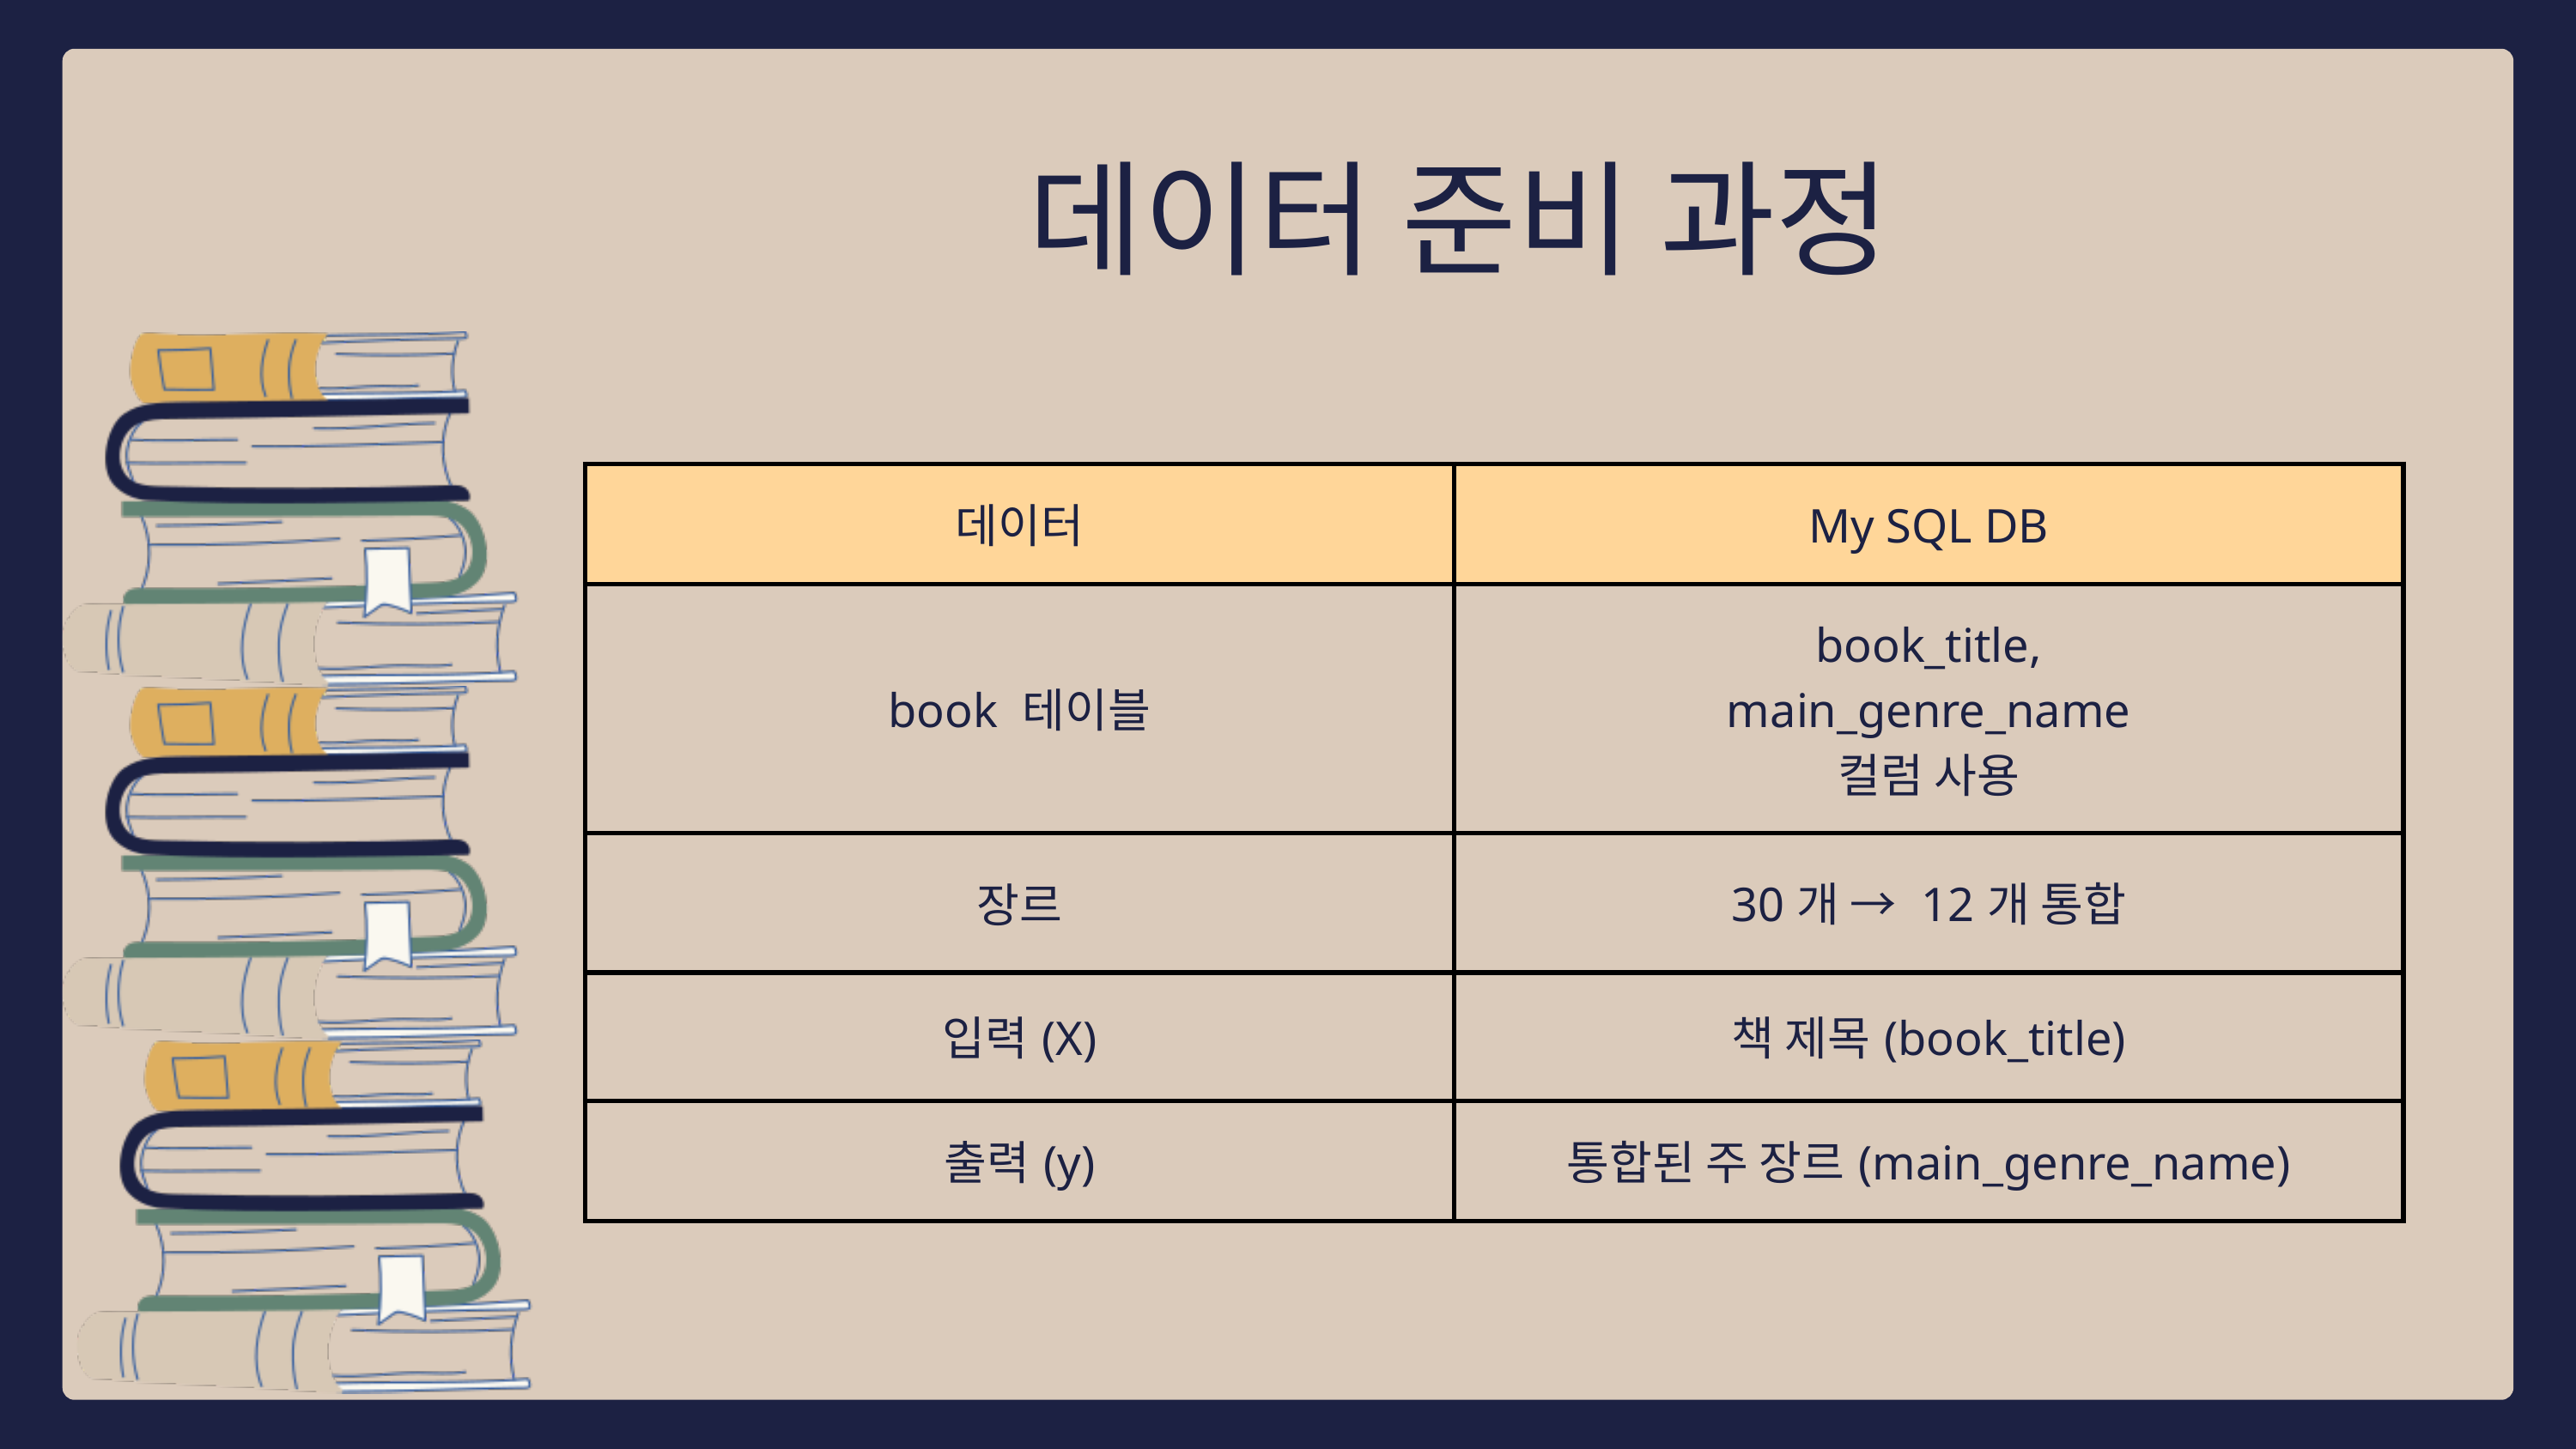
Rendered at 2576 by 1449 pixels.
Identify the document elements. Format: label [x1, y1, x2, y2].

text_box [62, 48, 2514, 1400]
